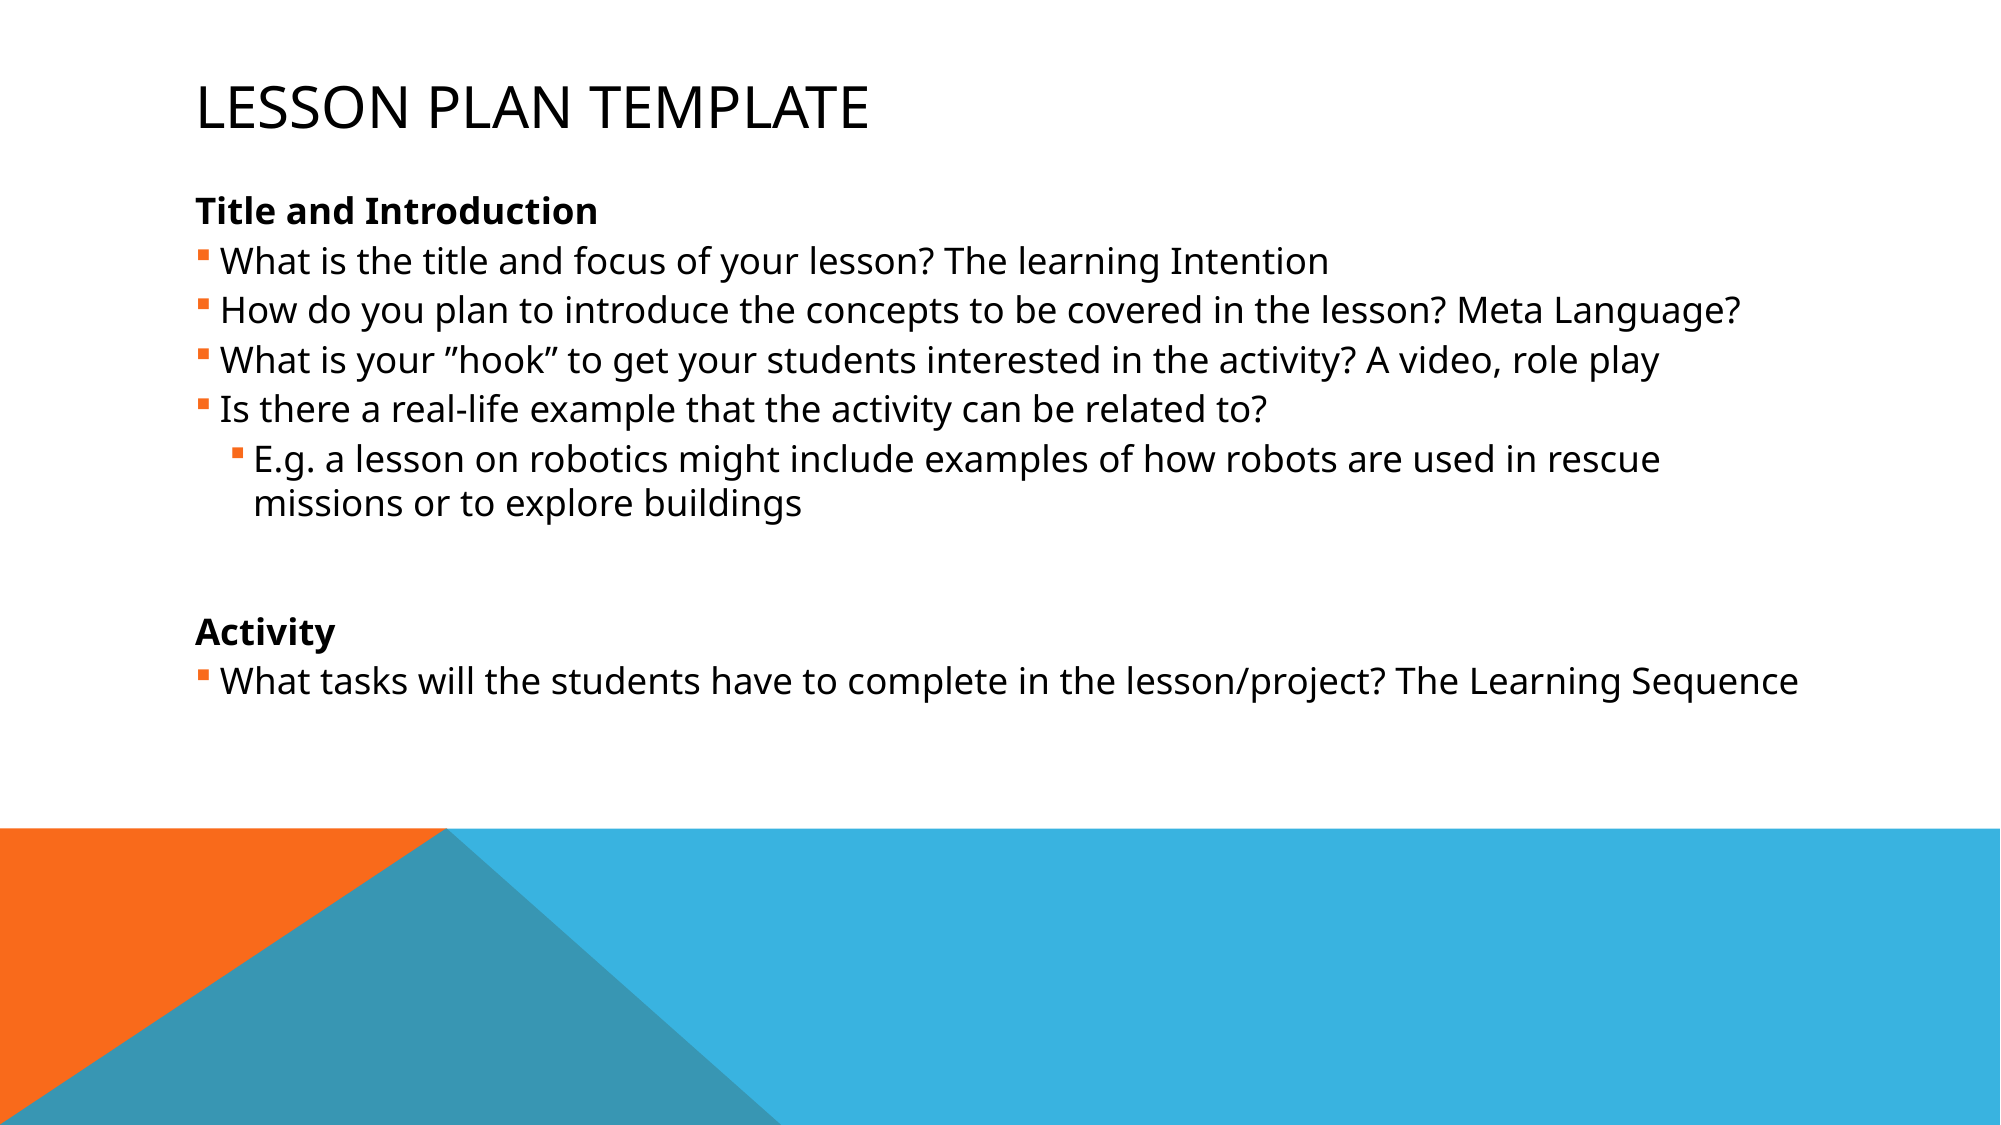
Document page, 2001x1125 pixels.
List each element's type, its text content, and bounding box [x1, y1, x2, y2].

title Lesson Plan Template [180, 60, 1825, 150]
list Title and Introduction What is the title and focus of your lesson? The learning Intention How do you plan to introduce the concepts to be covered in the lesson? Meta Language? What is your ”hook” to get your students interested in the activity? A video, role play Is there a real-life example that the activity can be related to? E.g. a lesson on robotics might include examples of how robots are used in rescue missions or to explore buildings Activity What tasks will the students have to complete in the lesson/project? The Learning Sequence [180, 180, 1825, 768]
